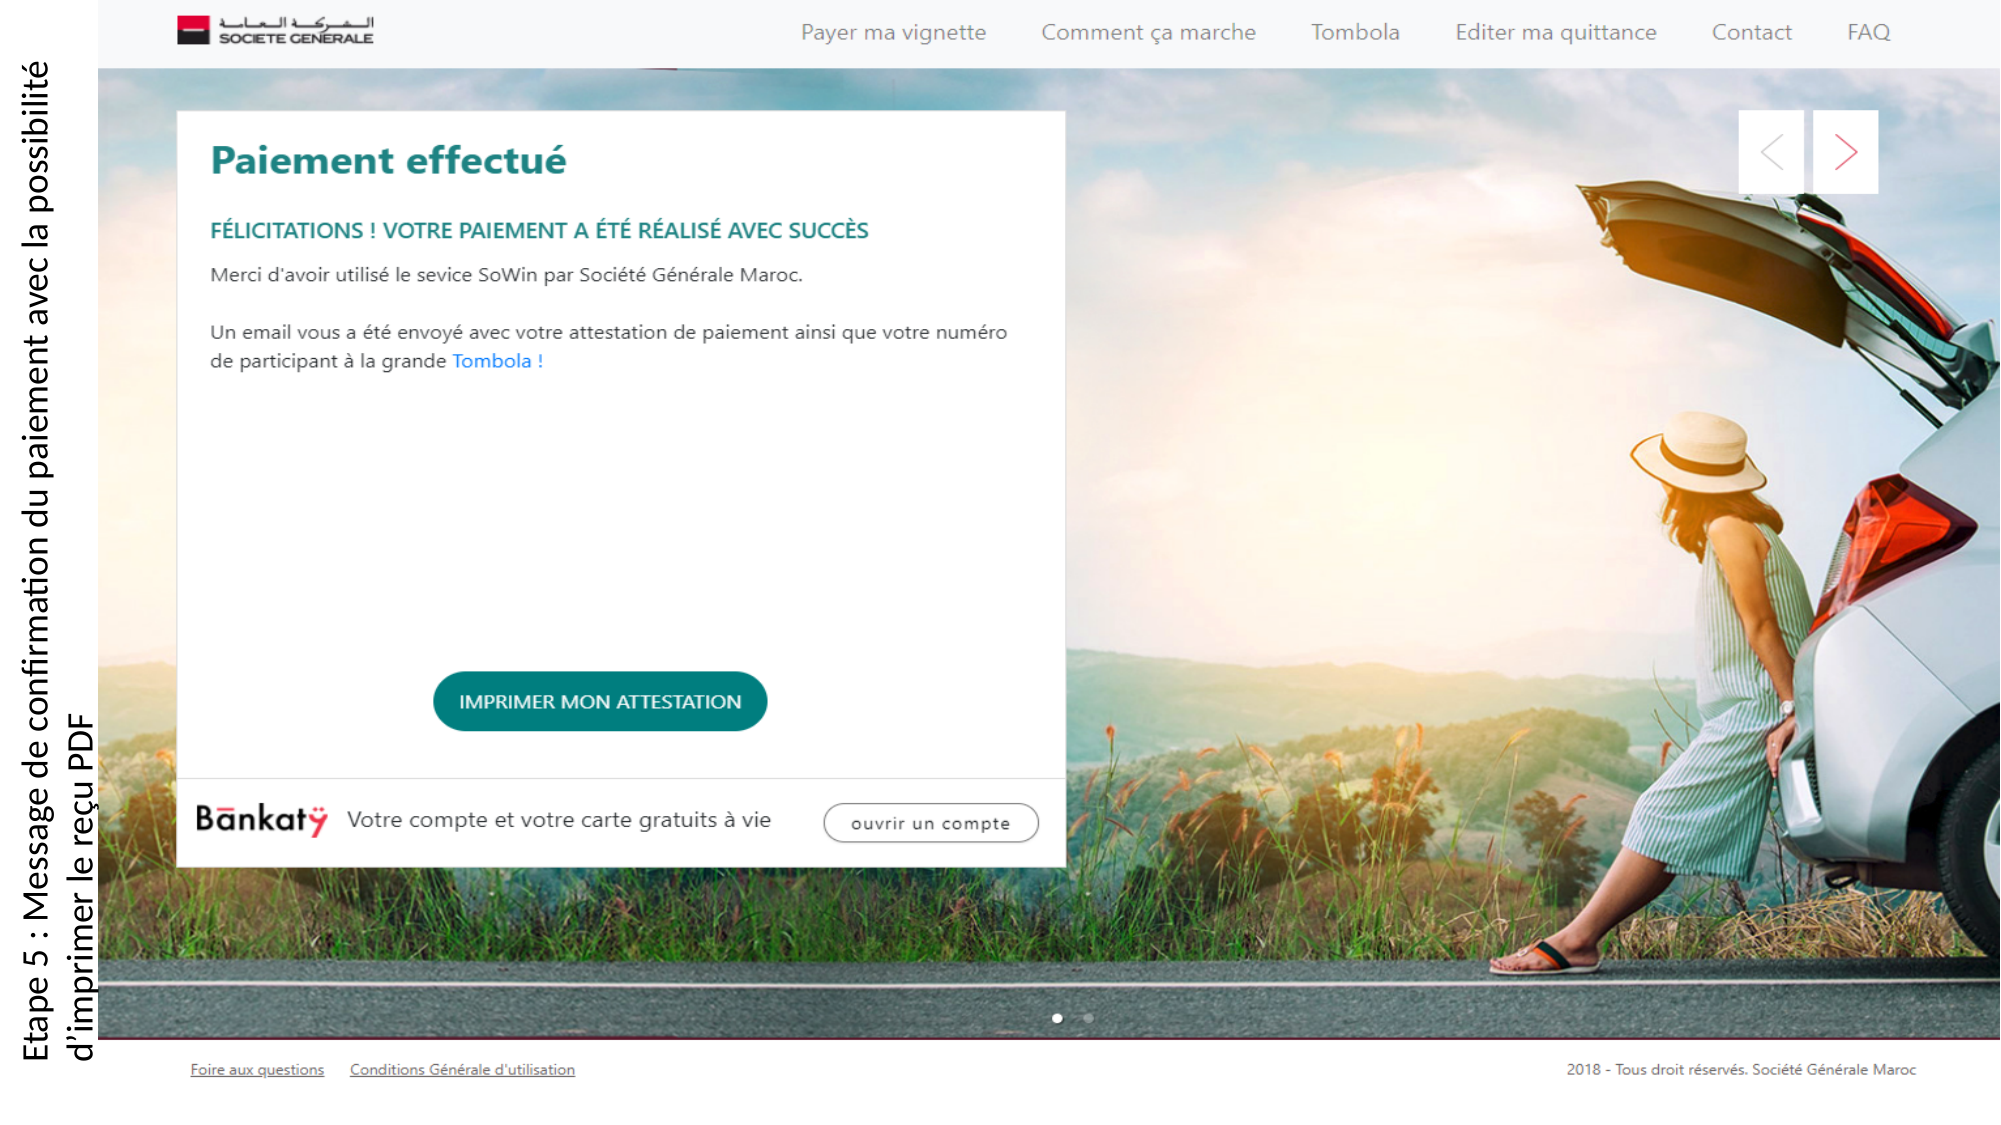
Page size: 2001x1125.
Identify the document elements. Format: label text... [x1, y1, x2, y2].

picture [98, 0, 2000, 1125]
text_box Etape 5 : Message de confirmation du paiement avec la possibilité d’imprimer le reçu PDF [2, 0, 98, 1078]
